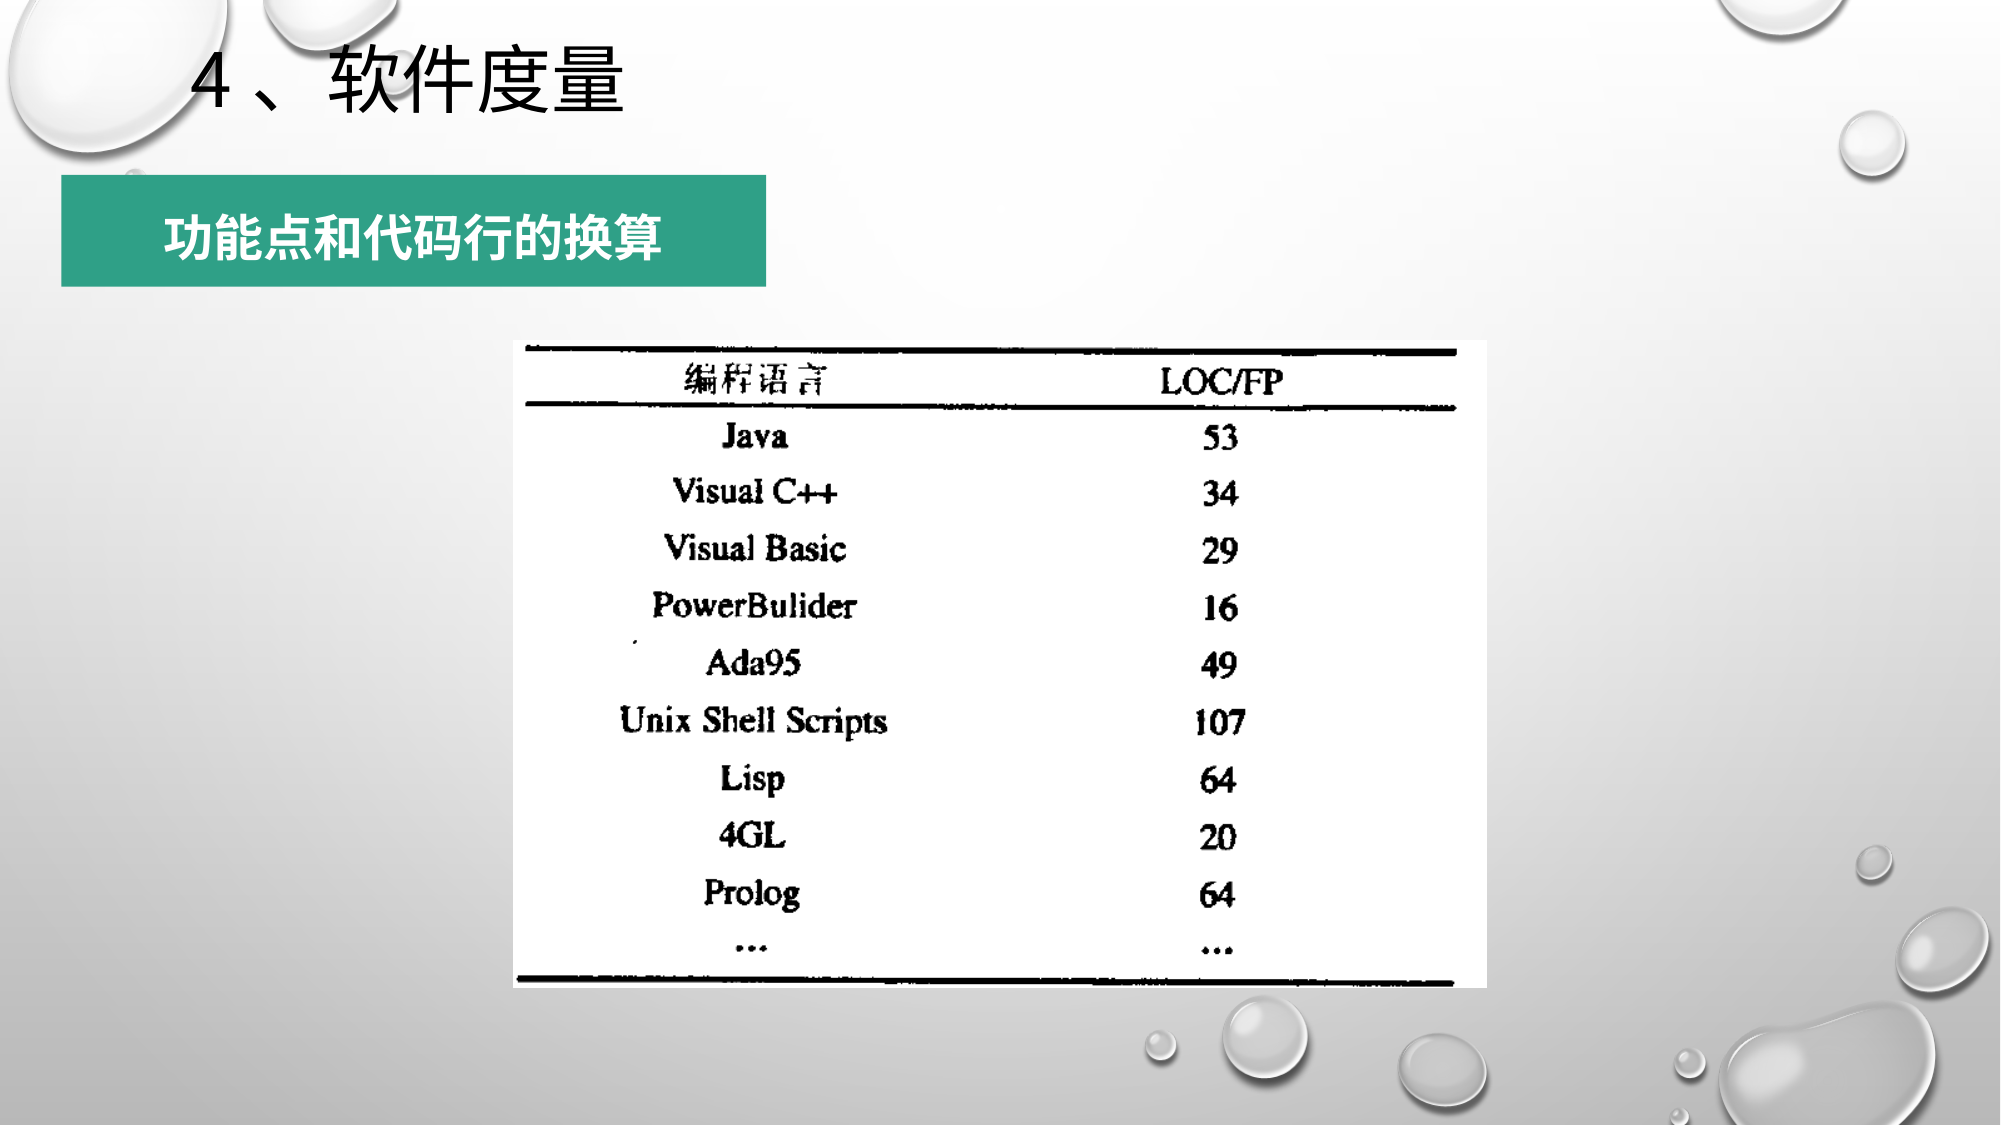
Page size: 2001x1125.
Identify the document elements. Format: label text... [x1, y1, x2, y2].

picture [0, 0, 2000, 1125]
text_box 4、软件度量 [175, 35, 1877, 161]
text_box 功能点和代码行的换算 [61, 174, 767, 287]
